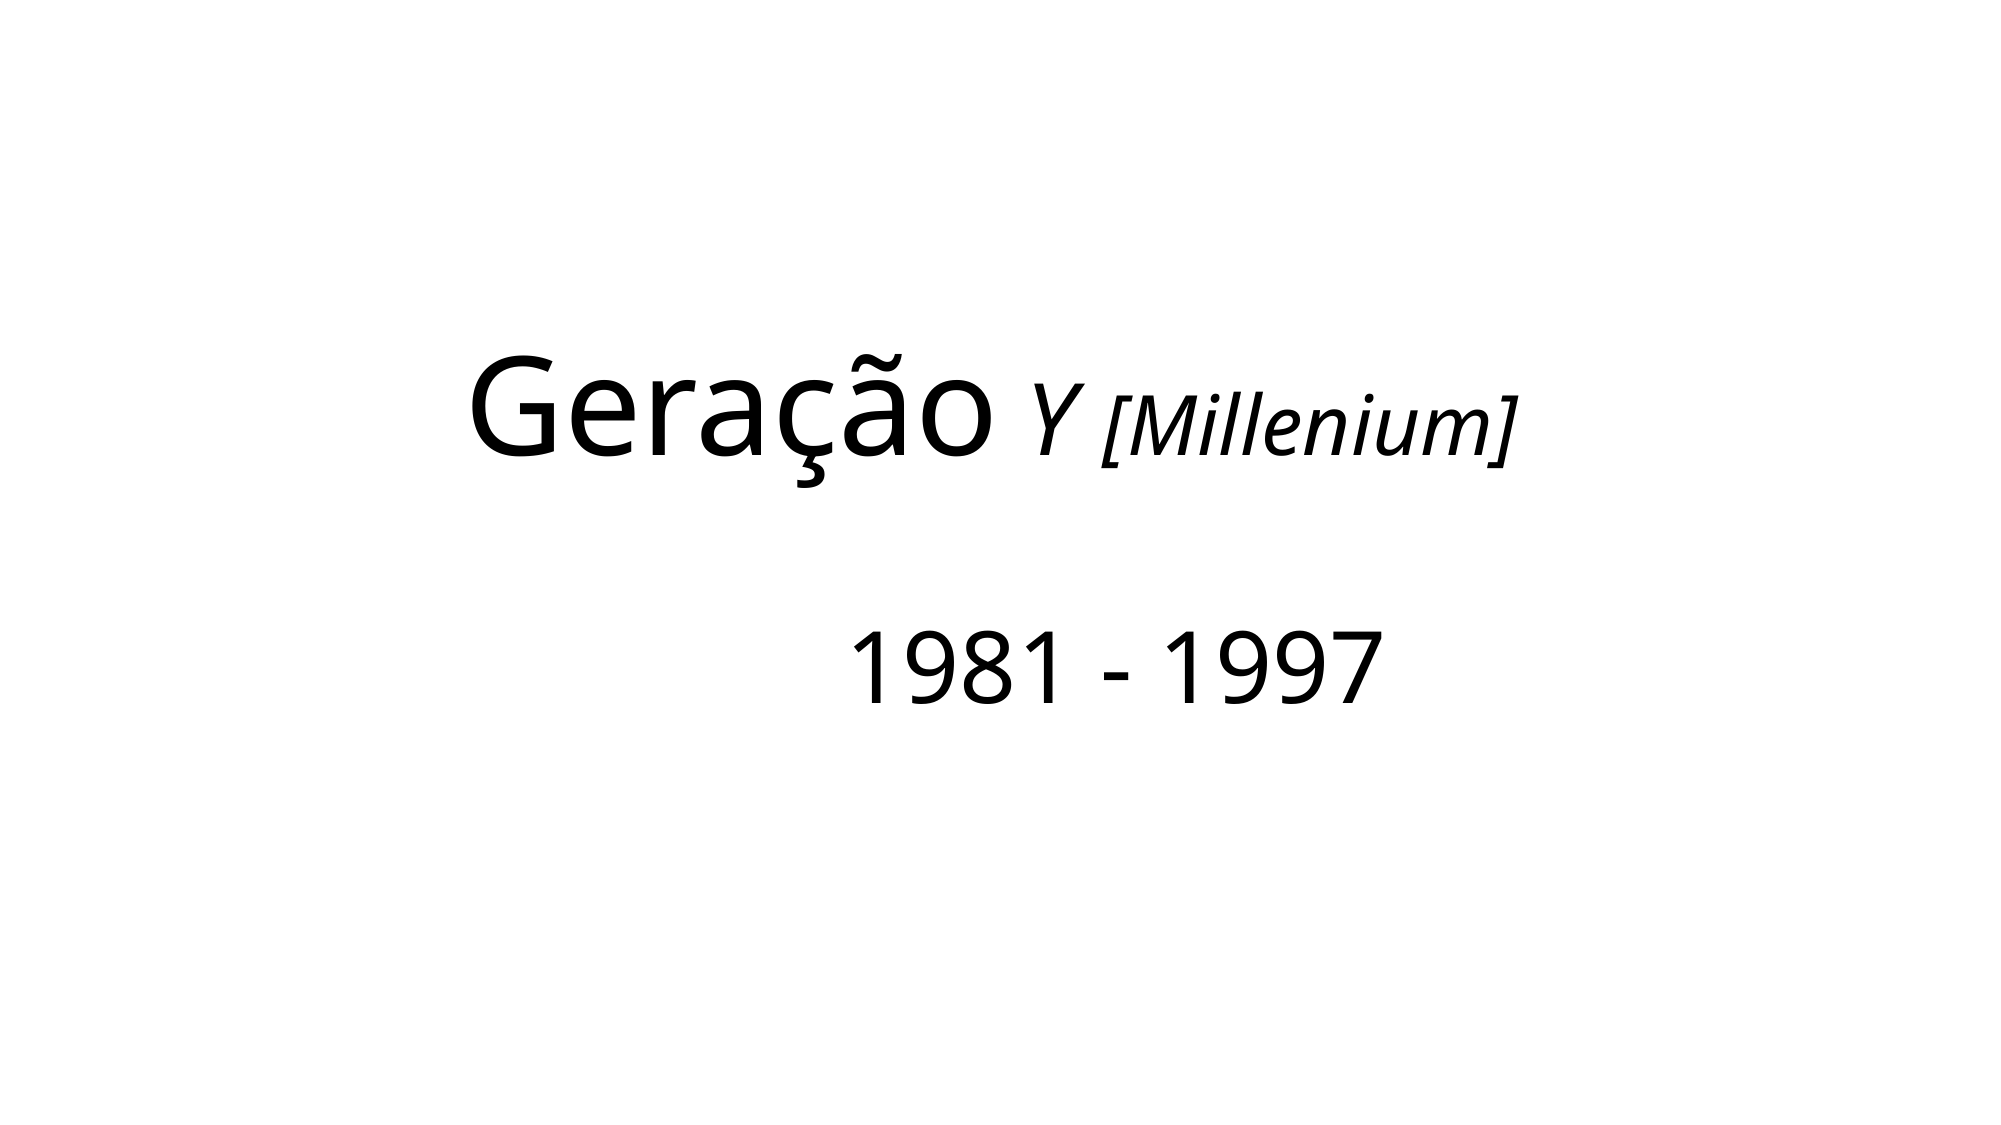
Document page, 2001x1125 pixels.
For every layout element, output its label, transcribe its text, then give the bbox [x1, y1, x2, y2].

text_box Geração Y [Millenium] 1981 - 1997 [378, 311, 1778, 866]
